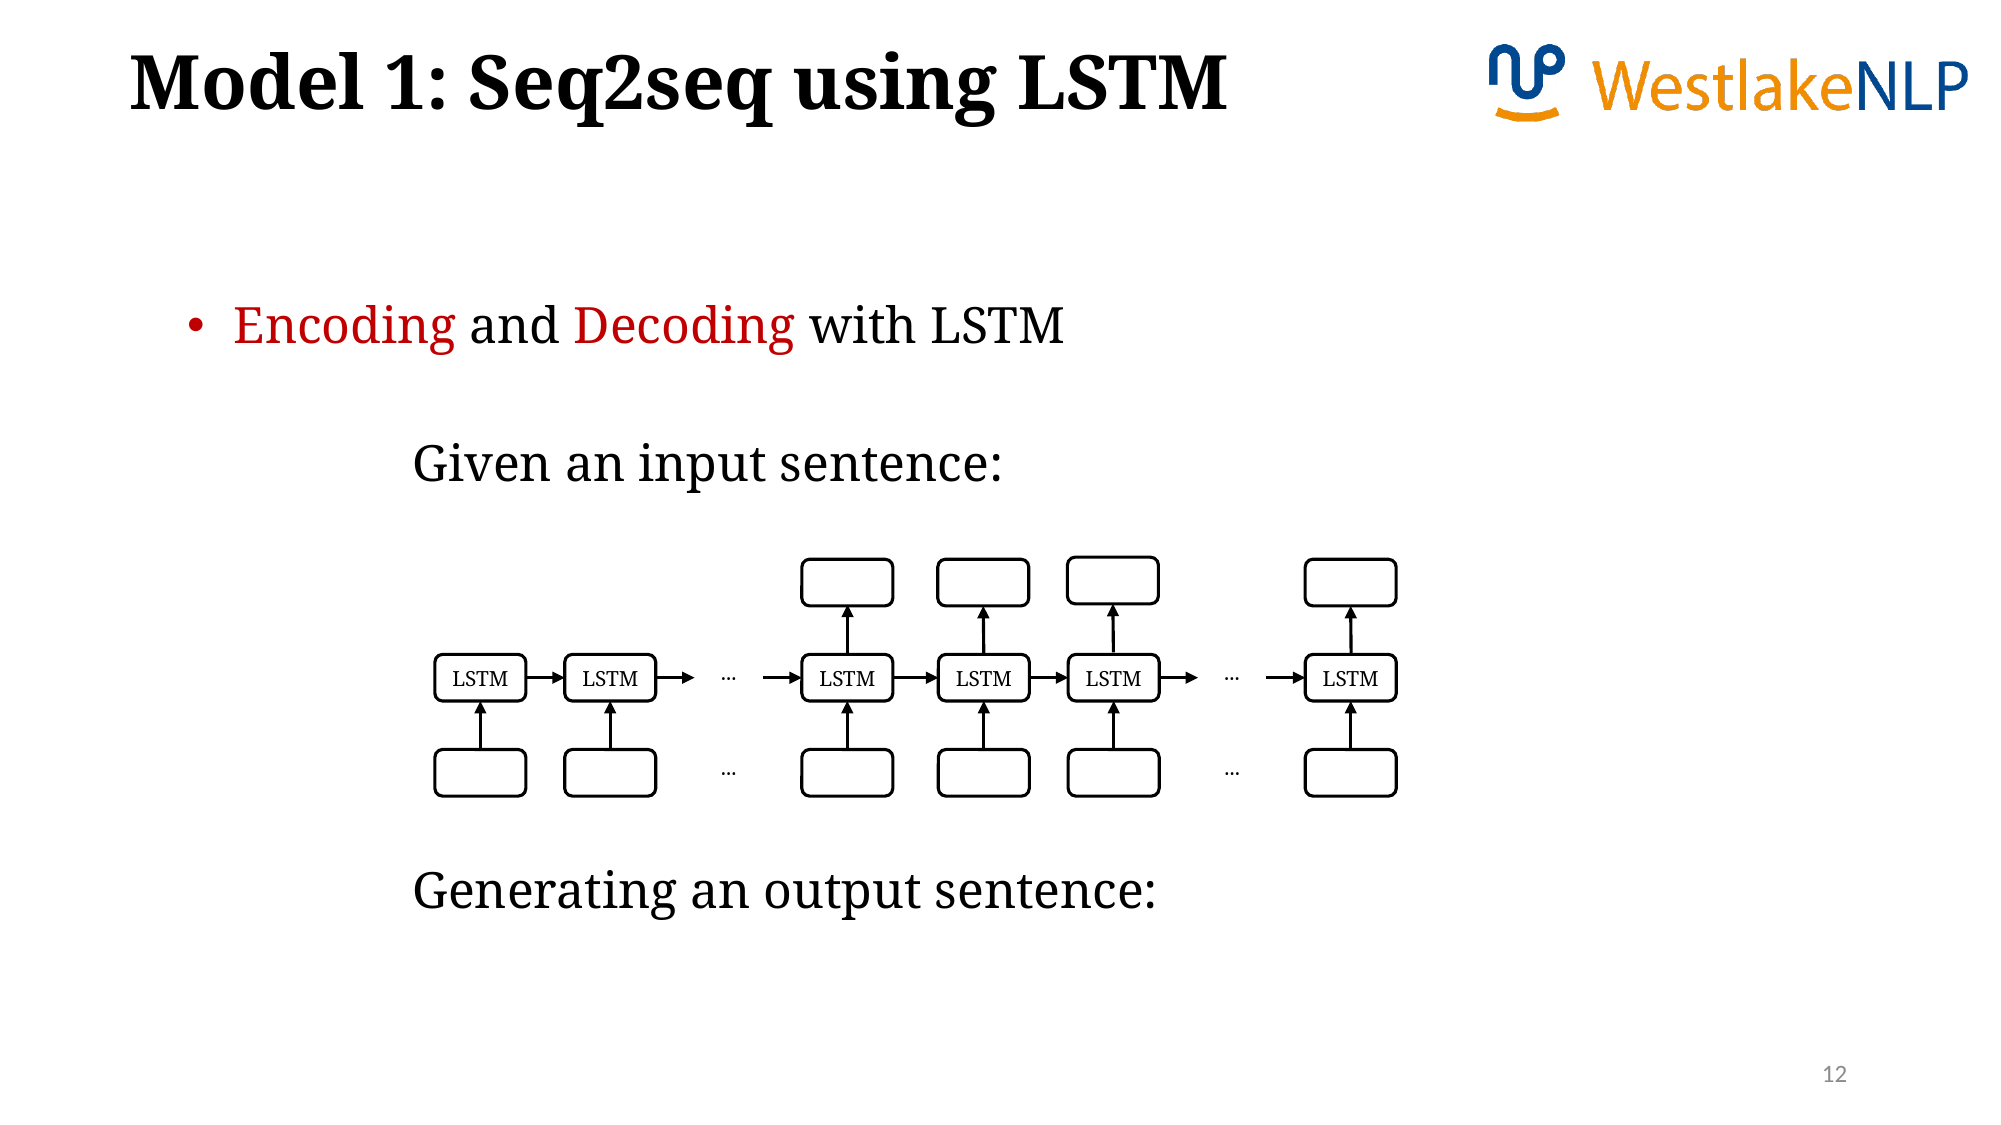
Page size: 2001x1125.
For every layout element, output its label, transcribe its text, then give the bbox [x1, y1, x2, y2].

text_box Model 1: Seq2seq using LSTM [115, 26, 1306, 132]
picture [1459, 0, 2000, 170]
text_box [434, 557, 1397, 797]
text_box Encoding and Decoding with LSTM [172, 286, 1224, 362]
slide_number 12 [1412, 1042, 1863, 1103]
